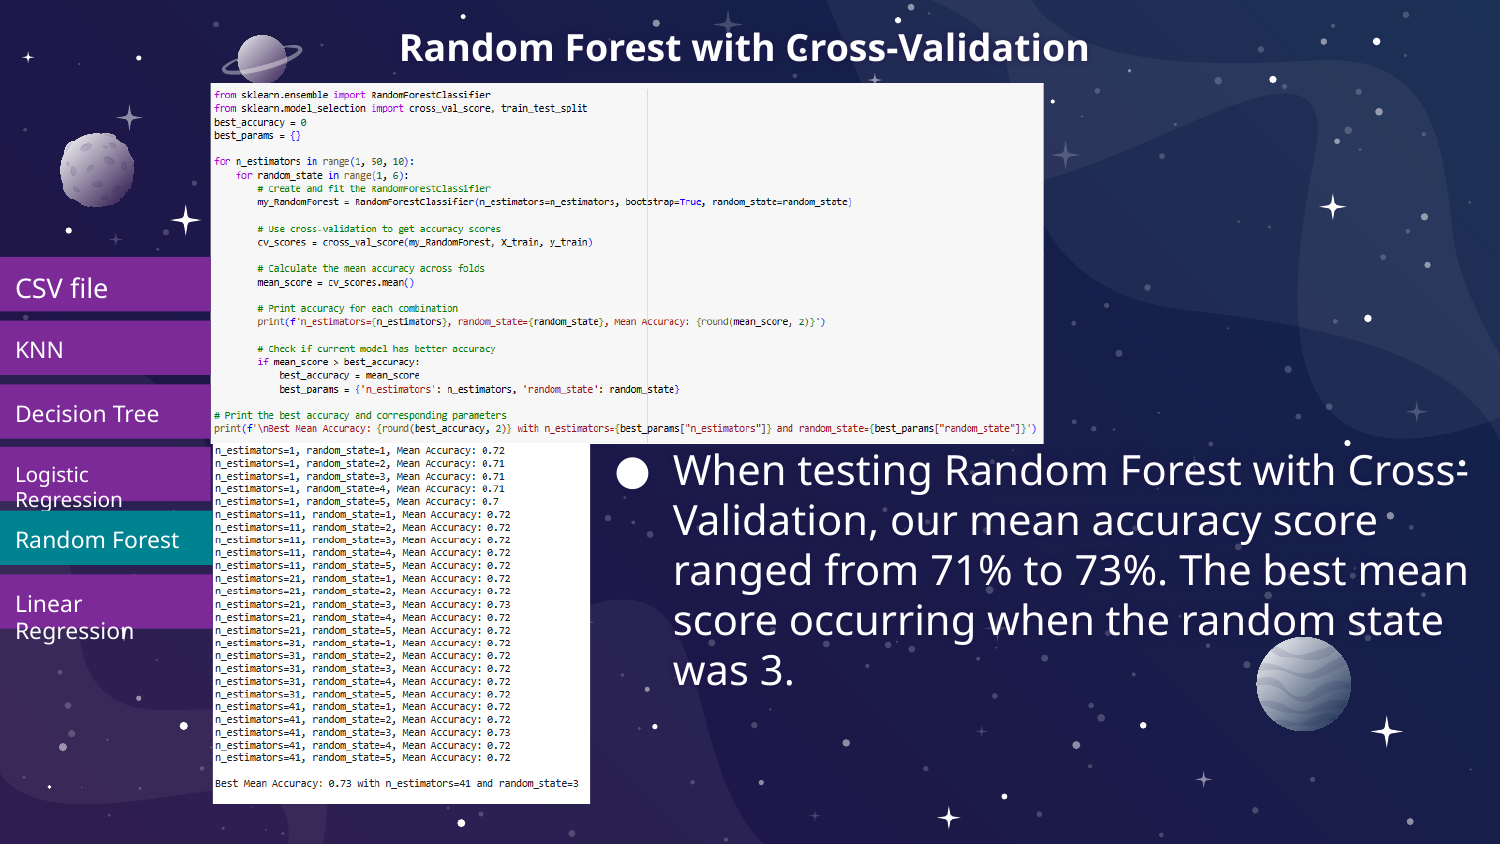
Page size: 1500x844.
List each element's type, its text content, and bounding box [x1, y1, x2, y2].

text_box Decision Tree [0, 384, 205, 439]
title Random Forest with Cross-Validation [210, 0, 1280, 69]
text_box Logistic Regression [0, 446, 207, 502]
picture [210, 83, 1044, 804]
text_box CSV file [0, 256, 205, 312]
text_box Linear Regression [0, 574, 207, 629]
text_box KNN [0, 320, 205, 375]
list When testing Random Forest with Cross-Validation, our mean accuracy score ranged from 71% to 73%. The best mean score occurring when the random state was 3. [597, 443, 1500, 844]
text_box Random Forest [0, 510, 207, 565]
